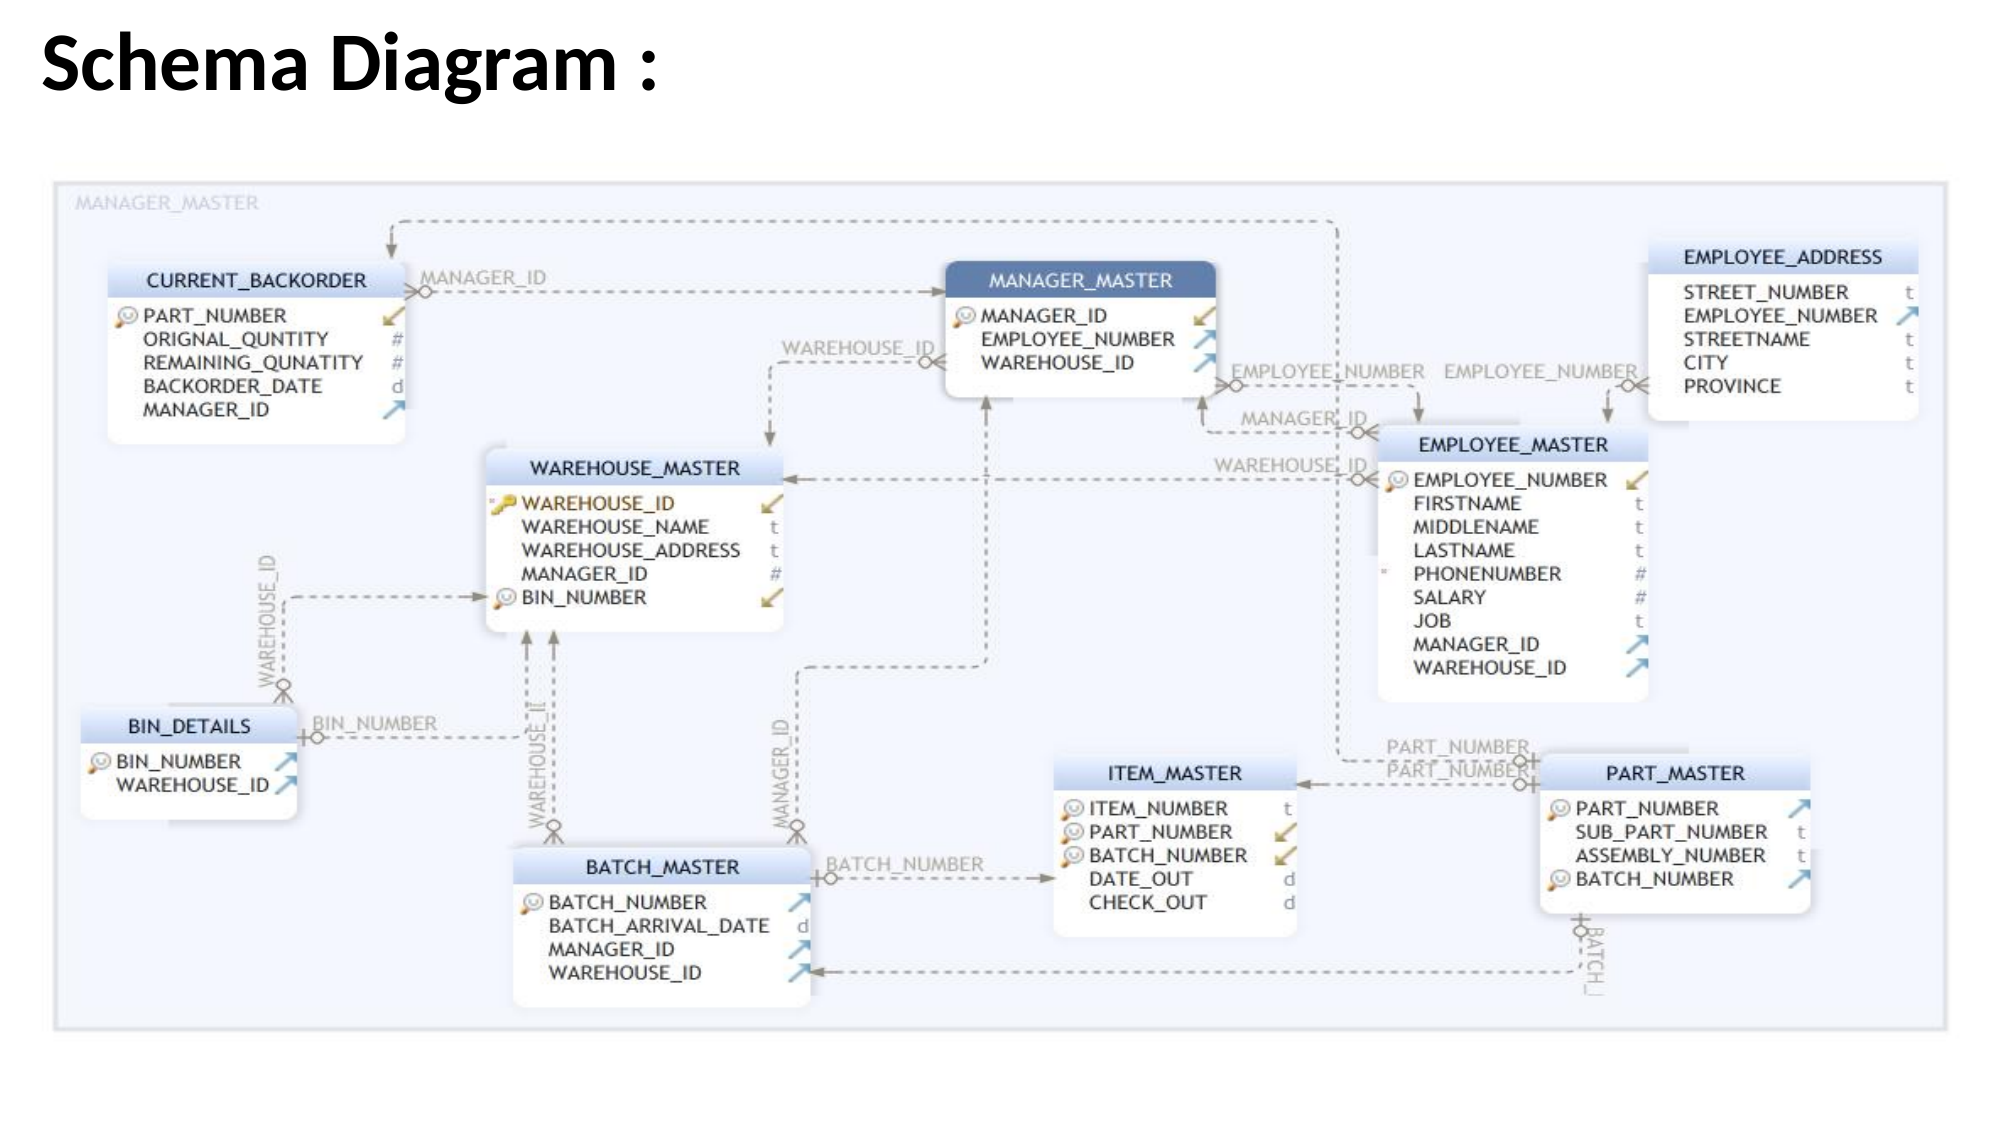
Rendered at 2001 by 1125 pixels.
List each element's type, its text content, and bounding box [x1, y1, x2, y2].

text_box Schema Diagram : [26, 0, 1146, 115]
picture [0, 116, 2000, 1125]
